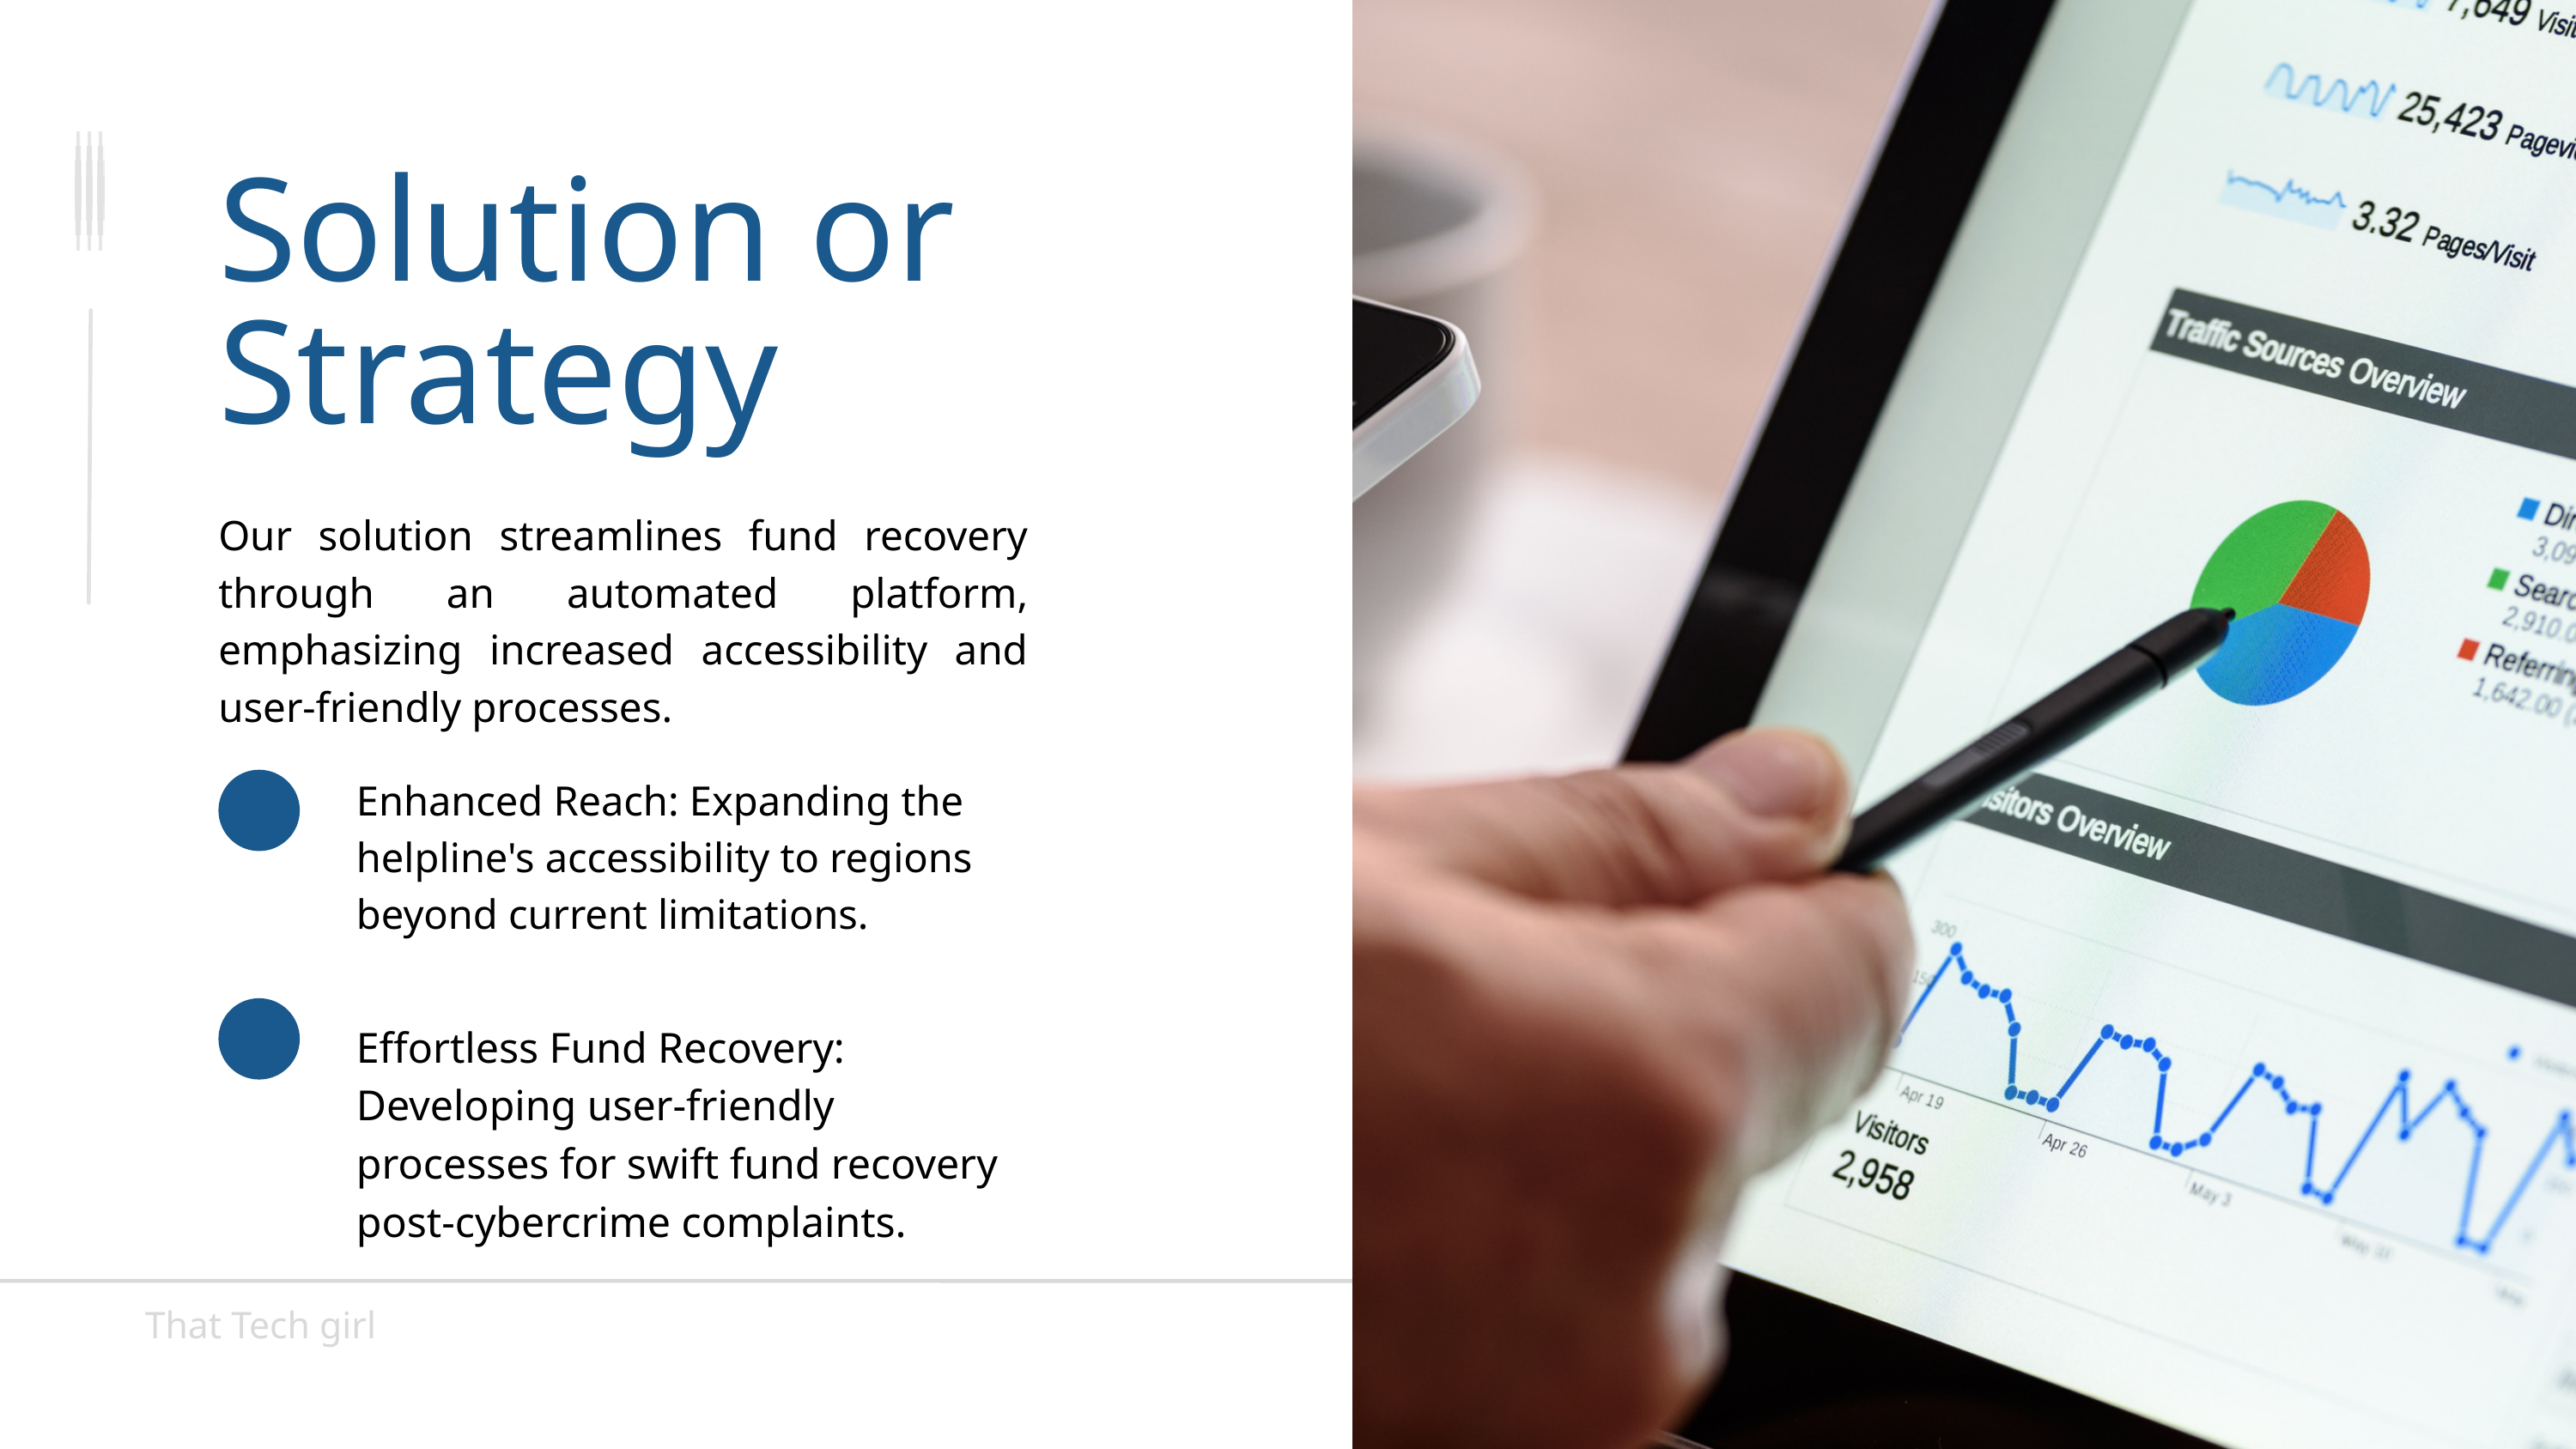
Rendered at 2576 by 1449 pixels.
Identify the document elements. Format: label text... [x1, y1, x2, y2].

text_box [75, 131, 105, 251]
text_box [218, 769, 301, 852]
text_box That Tech girl [144, 1308, 864, 1346]
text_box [218, 997, 301, 1080]
text_box Our solution streamlines fund recovery through an automated platform, emphasizing increased accessibility and user-friendly processes. [218, 501, 1030, 731]
text_box Enhanced Reach: Expanding the helpline's accessibility to regions beyond current limitations. [356, 767, 1021, 937]
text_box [1352, 0, 2576, 1449]
text_box Solution or Strategy [218, 166, 1108, 453]
text_box Effortless Fund Recovery: Developing user-friendly processes for swift fund recovery post-cybercrime complaints. [356, 1013, 1037, 1246]
